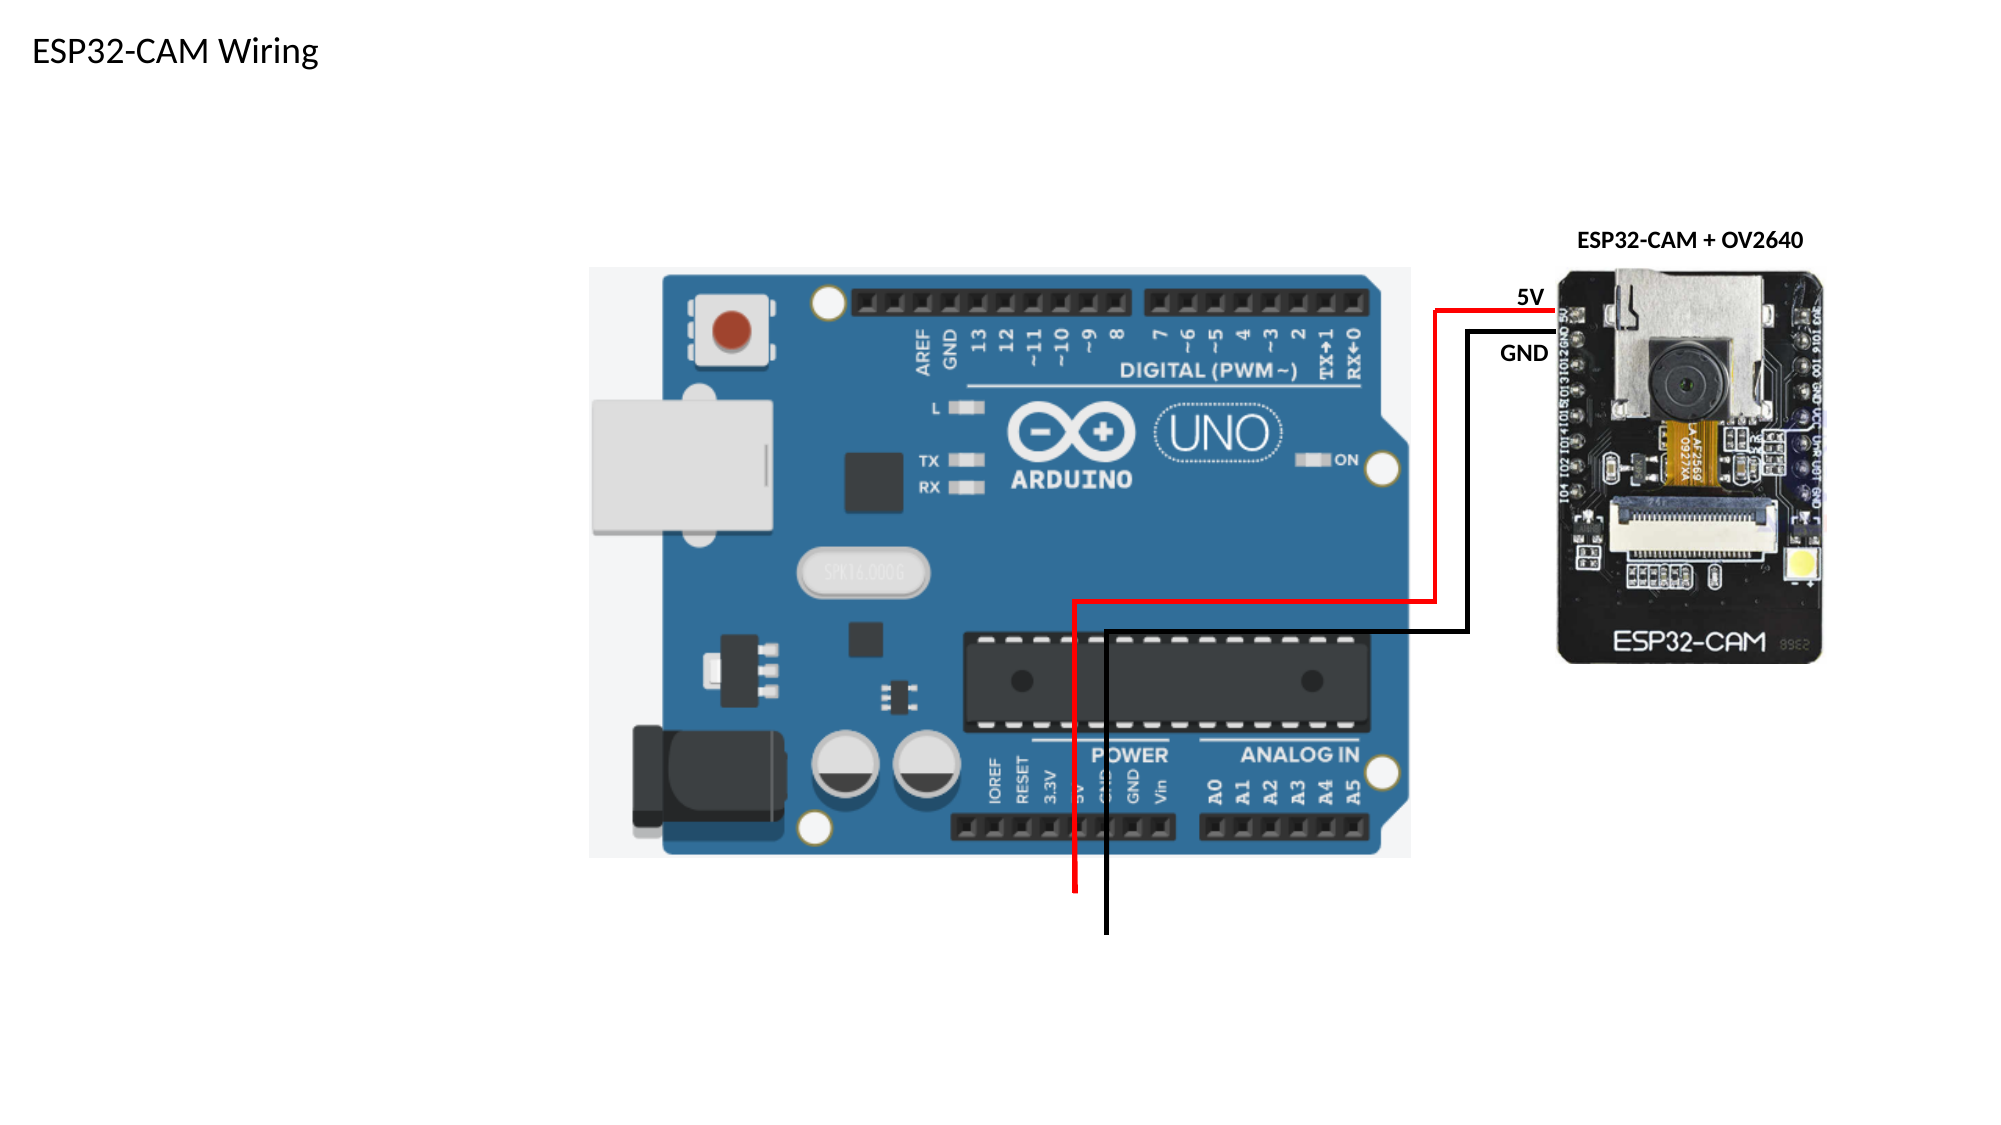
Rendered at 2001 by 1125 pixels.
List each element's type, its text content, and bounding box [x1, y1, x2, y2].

text_box GND [1485, 332, 1555, 374]
picture [1555, 266, 1827, 664]
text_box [983, 451, 1590, 813]
text_box 5V [1502, 311, 1555, 318]
text_box 5V [1502, 272, 1555, 310]
text_box ESP32-CAM Wiring [17, 19, 335, 79]
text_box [963, 421, 1547, 782]
text_box ESP32-CAM + OV2640 [1562, 215, 1820, 261]
picture [589, 267, 1411, 858]
